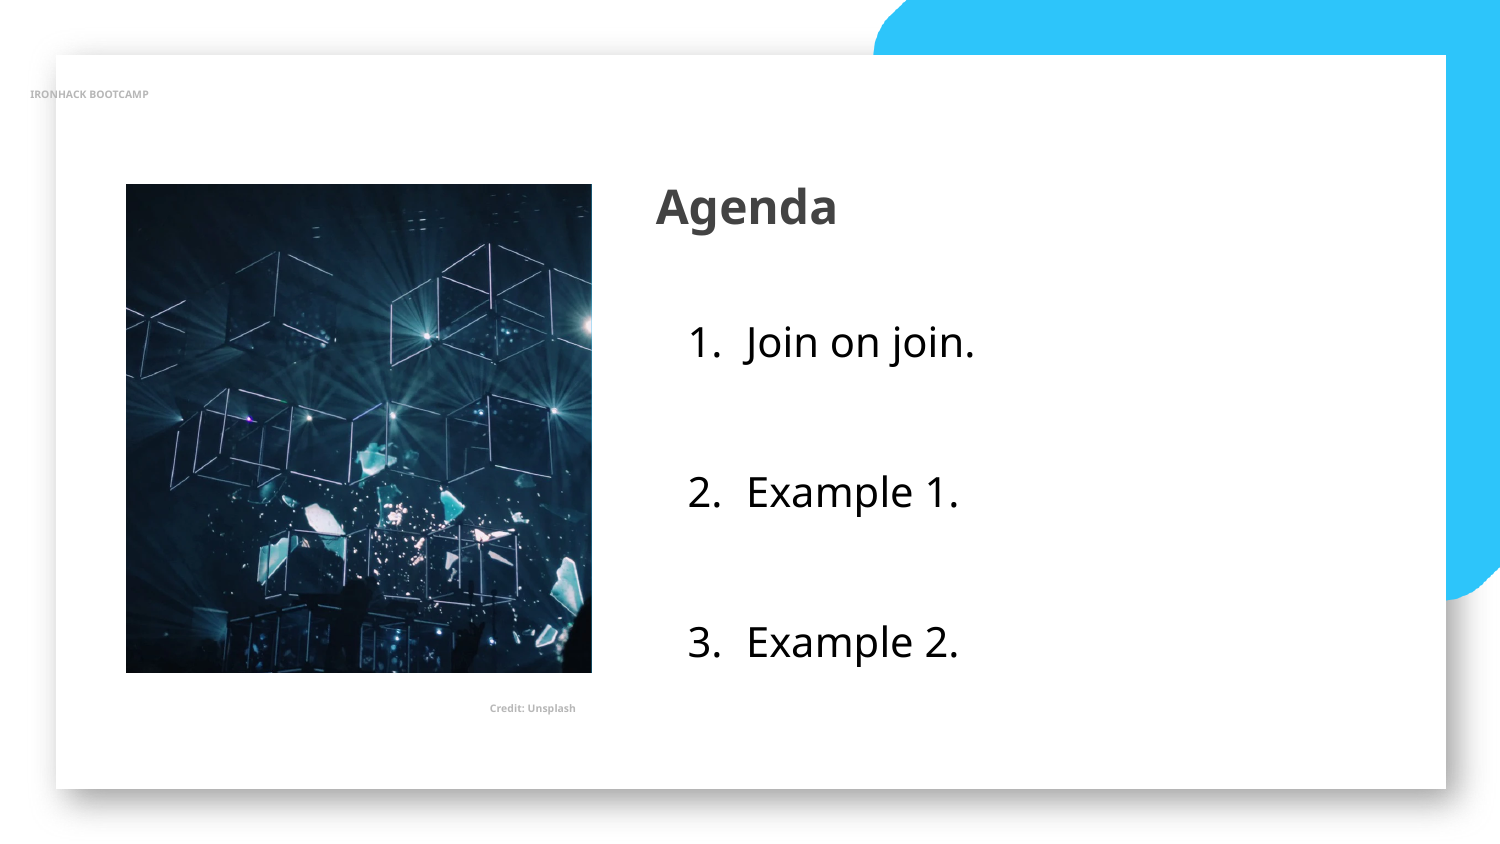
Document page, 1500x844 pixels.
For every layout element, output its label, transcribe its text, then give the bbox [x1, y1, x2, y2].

text_box Join on join. Example 1. Example 2. [655, 275, 1368, 656]
text_box Credit: Unsplash [253, 685, 592, 722]
text_box IRONHACK BOOTCAMP [15, 71, 354, 108]
text_box Agenda [640, 161, 1301, 279]
picture [0, 0, 1500, 844]
